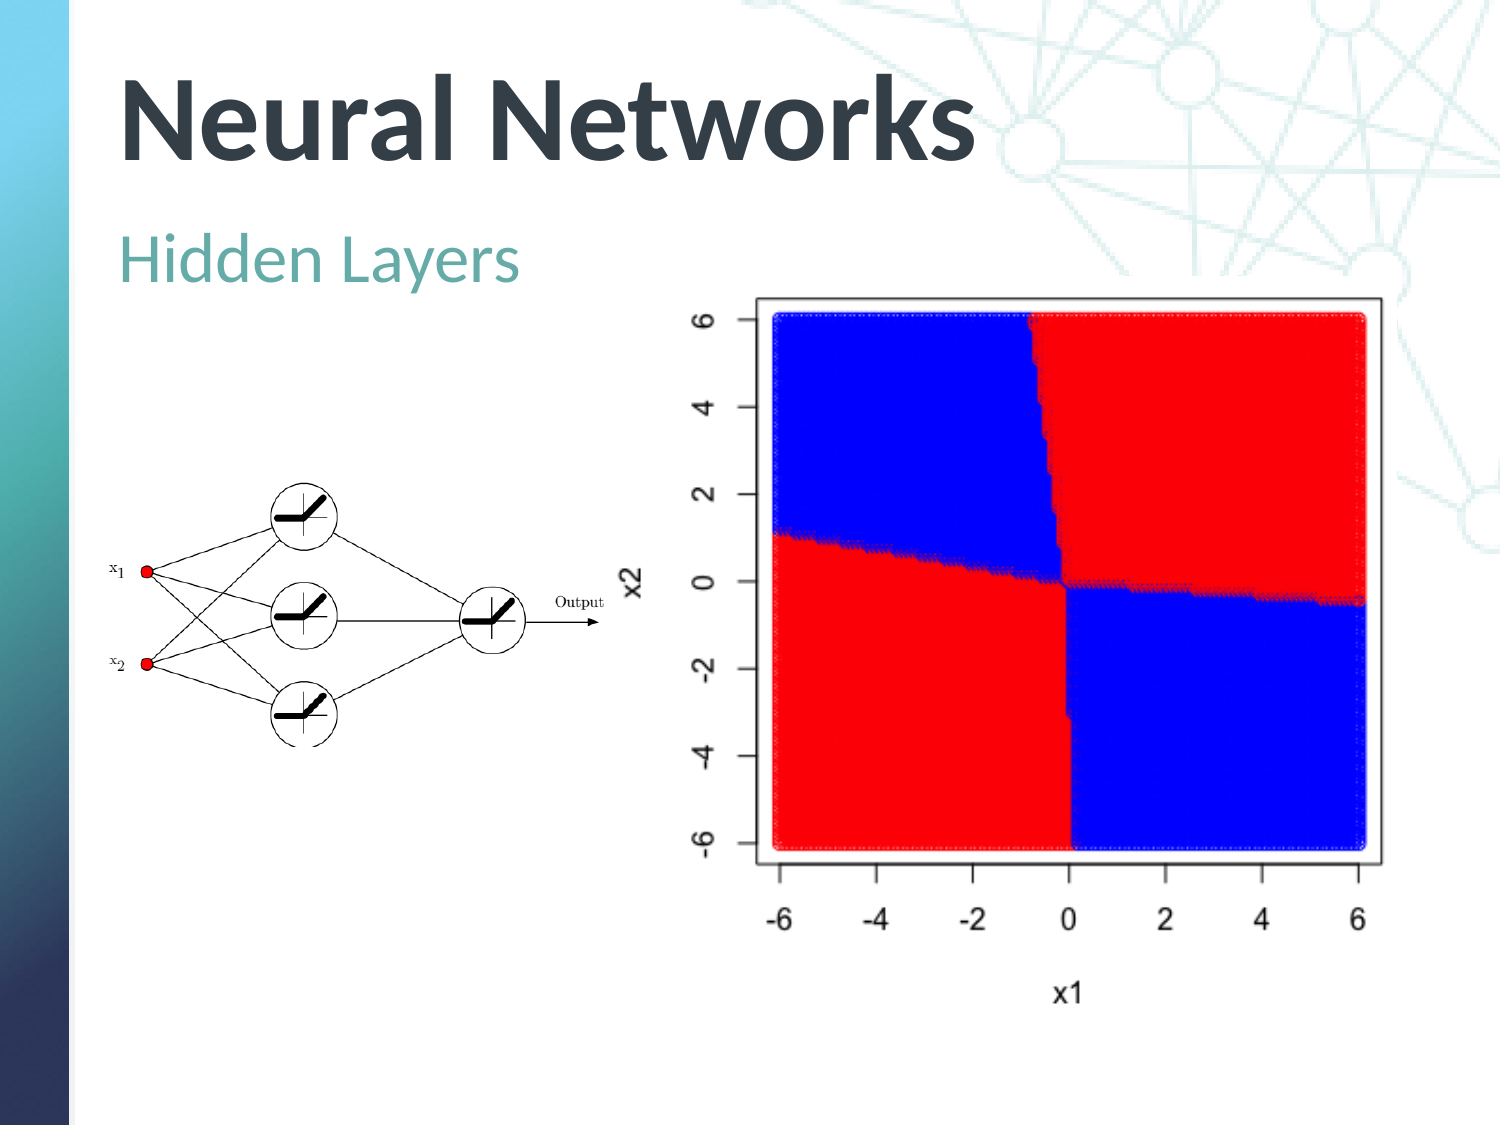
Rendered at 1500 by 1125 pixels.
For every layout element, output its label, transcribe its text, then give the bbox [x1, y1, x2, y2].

picture [0, 0, 75, 1125]
picture [103, 0, 1500, 1022]
list Hidden Layers [103, 213, 1397, 306]
title Neural Networks [103, 59, 1397, 182]
